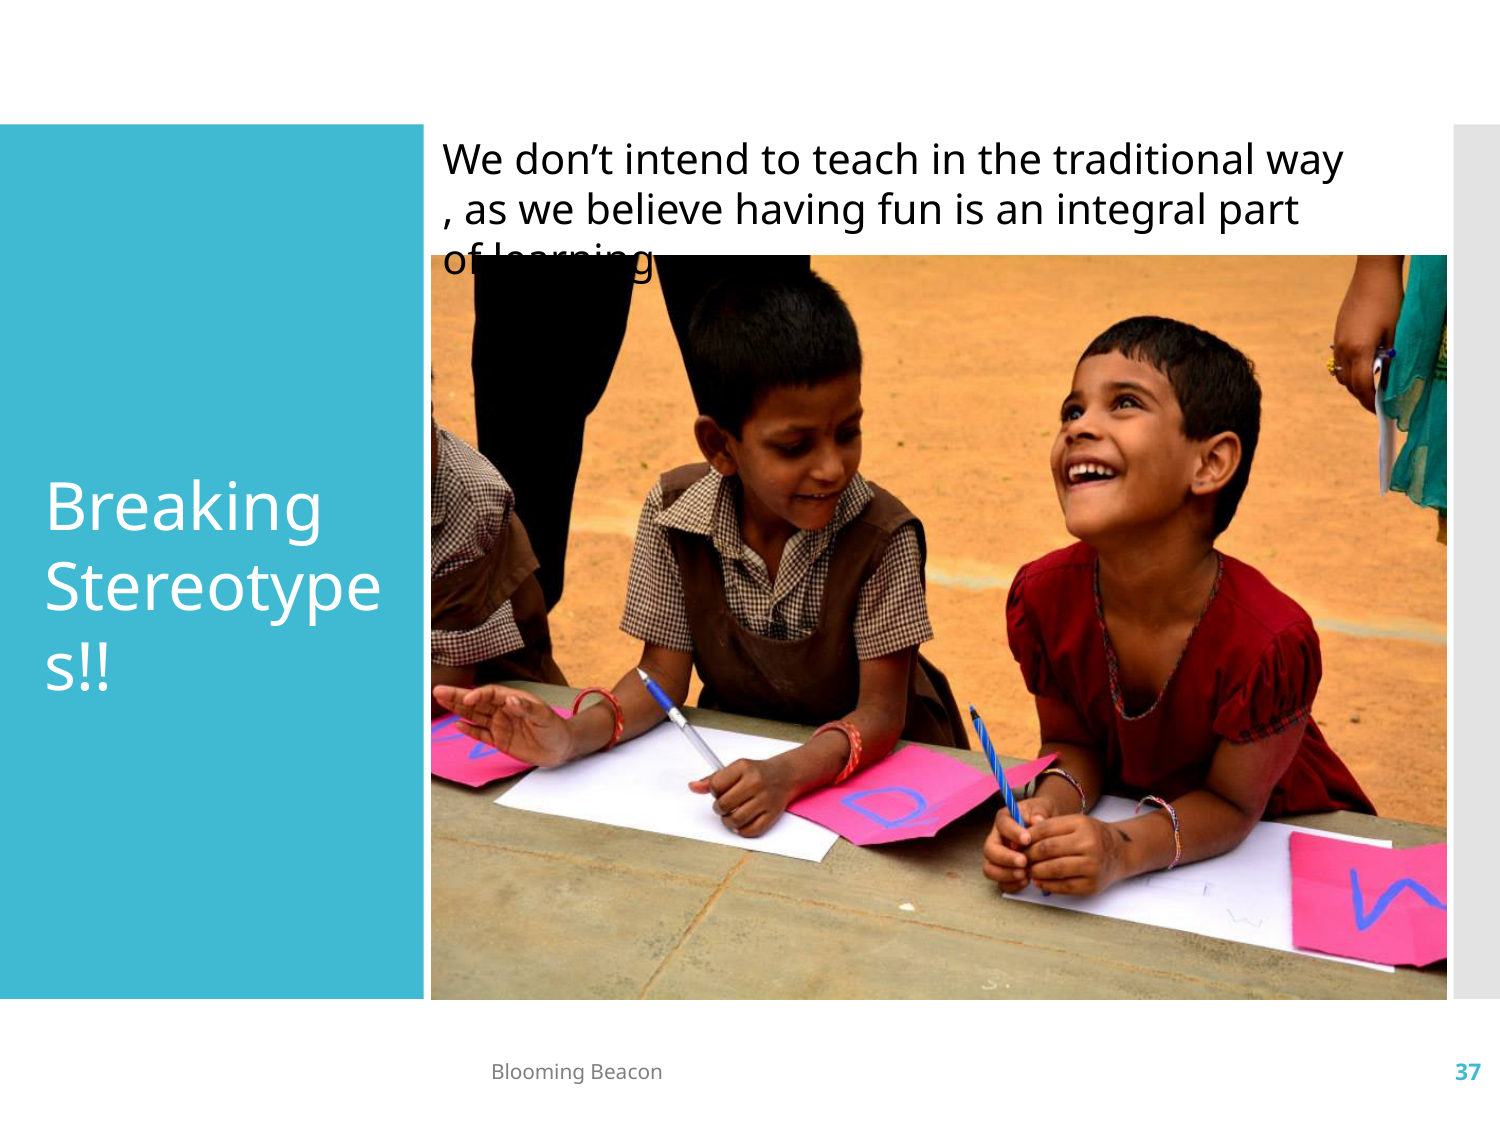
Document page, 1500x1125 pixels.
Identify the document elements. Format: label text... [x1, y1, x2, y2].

slide_number 37 [1308, 1042, 1497, 1103]
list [430, 255, 1448, 1000]
text_box Breaking Stereotypes!! [29, 456, 414, 711]
text_box We don’t intend to teach in the traditional way , as we believe having fun is an integral part of learning. [427, 125, 1363, 336]
footer Blooming Beacon [476, 1042, 1204, 1103]
